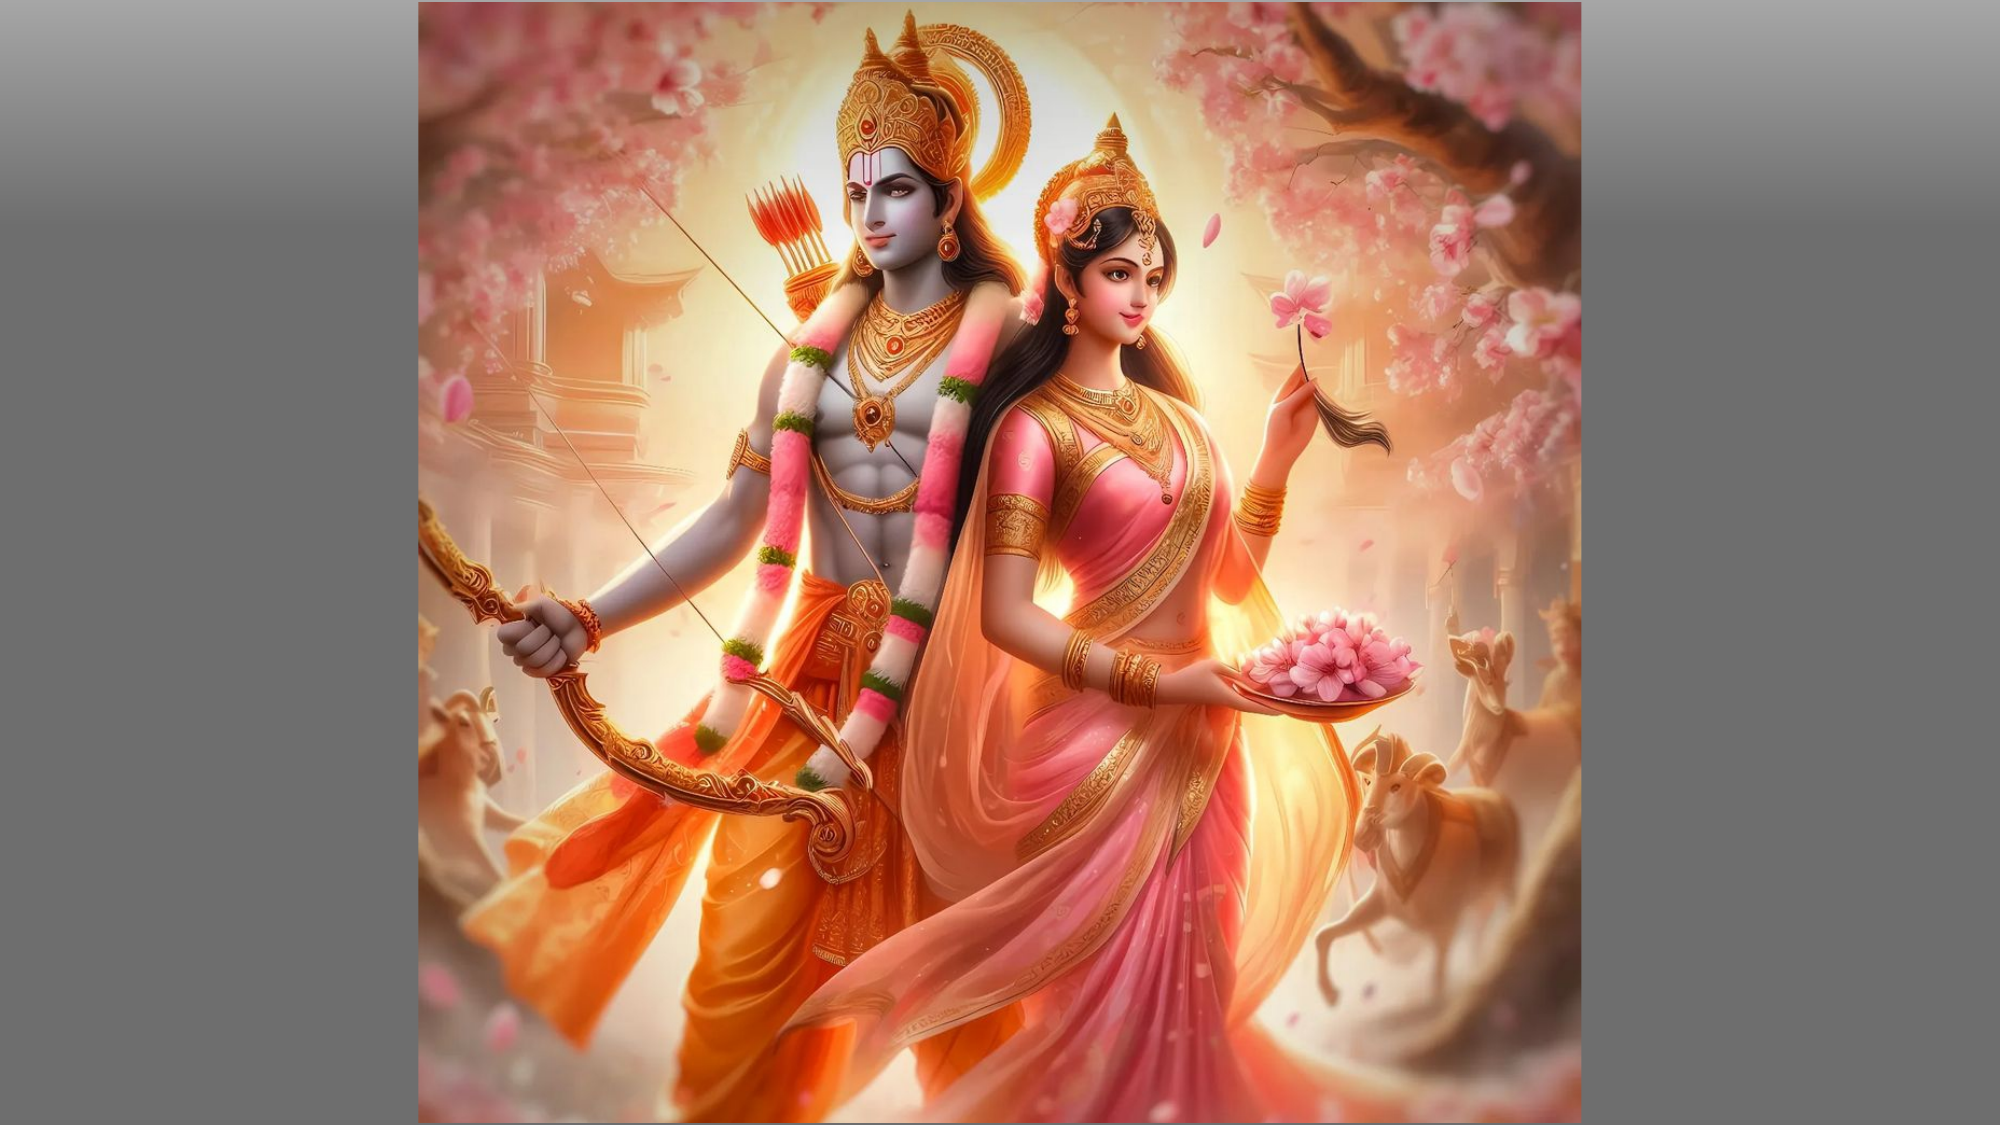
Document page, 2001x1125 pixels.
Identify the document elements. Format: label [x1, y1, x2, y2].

picture [418, 1, 1582, 1123]
